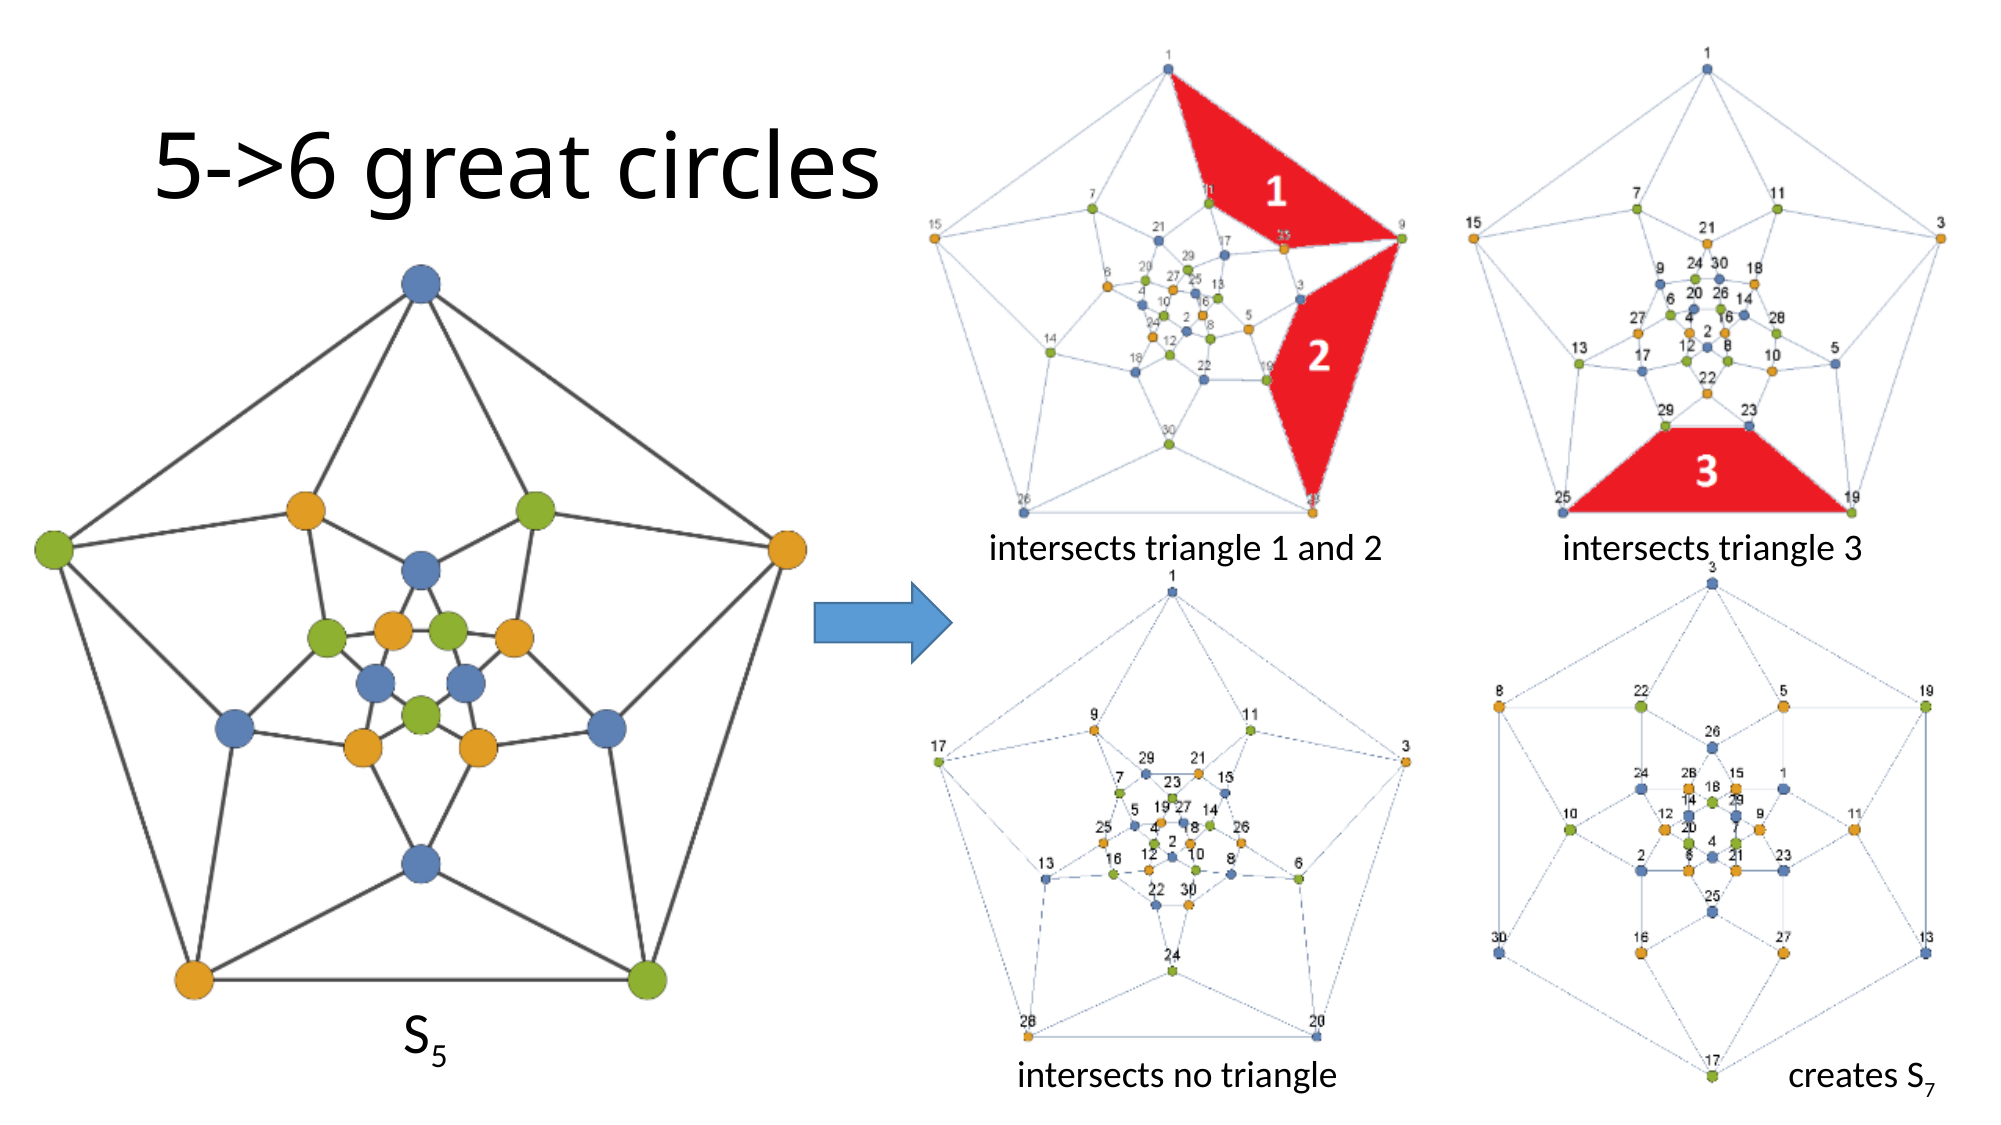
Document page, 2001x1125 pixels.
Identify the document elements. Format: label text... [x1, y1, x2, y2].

text_box [823, 601, 902, 644]
picture [898, 32, 1980, 1113]
picture [902, 556, 1445, 1074]
title 5->6 great circles [137, 59, 898, 278]
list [19, 249, 823, 1015]
text_box S5 [389, 1015, 463, 1082]
